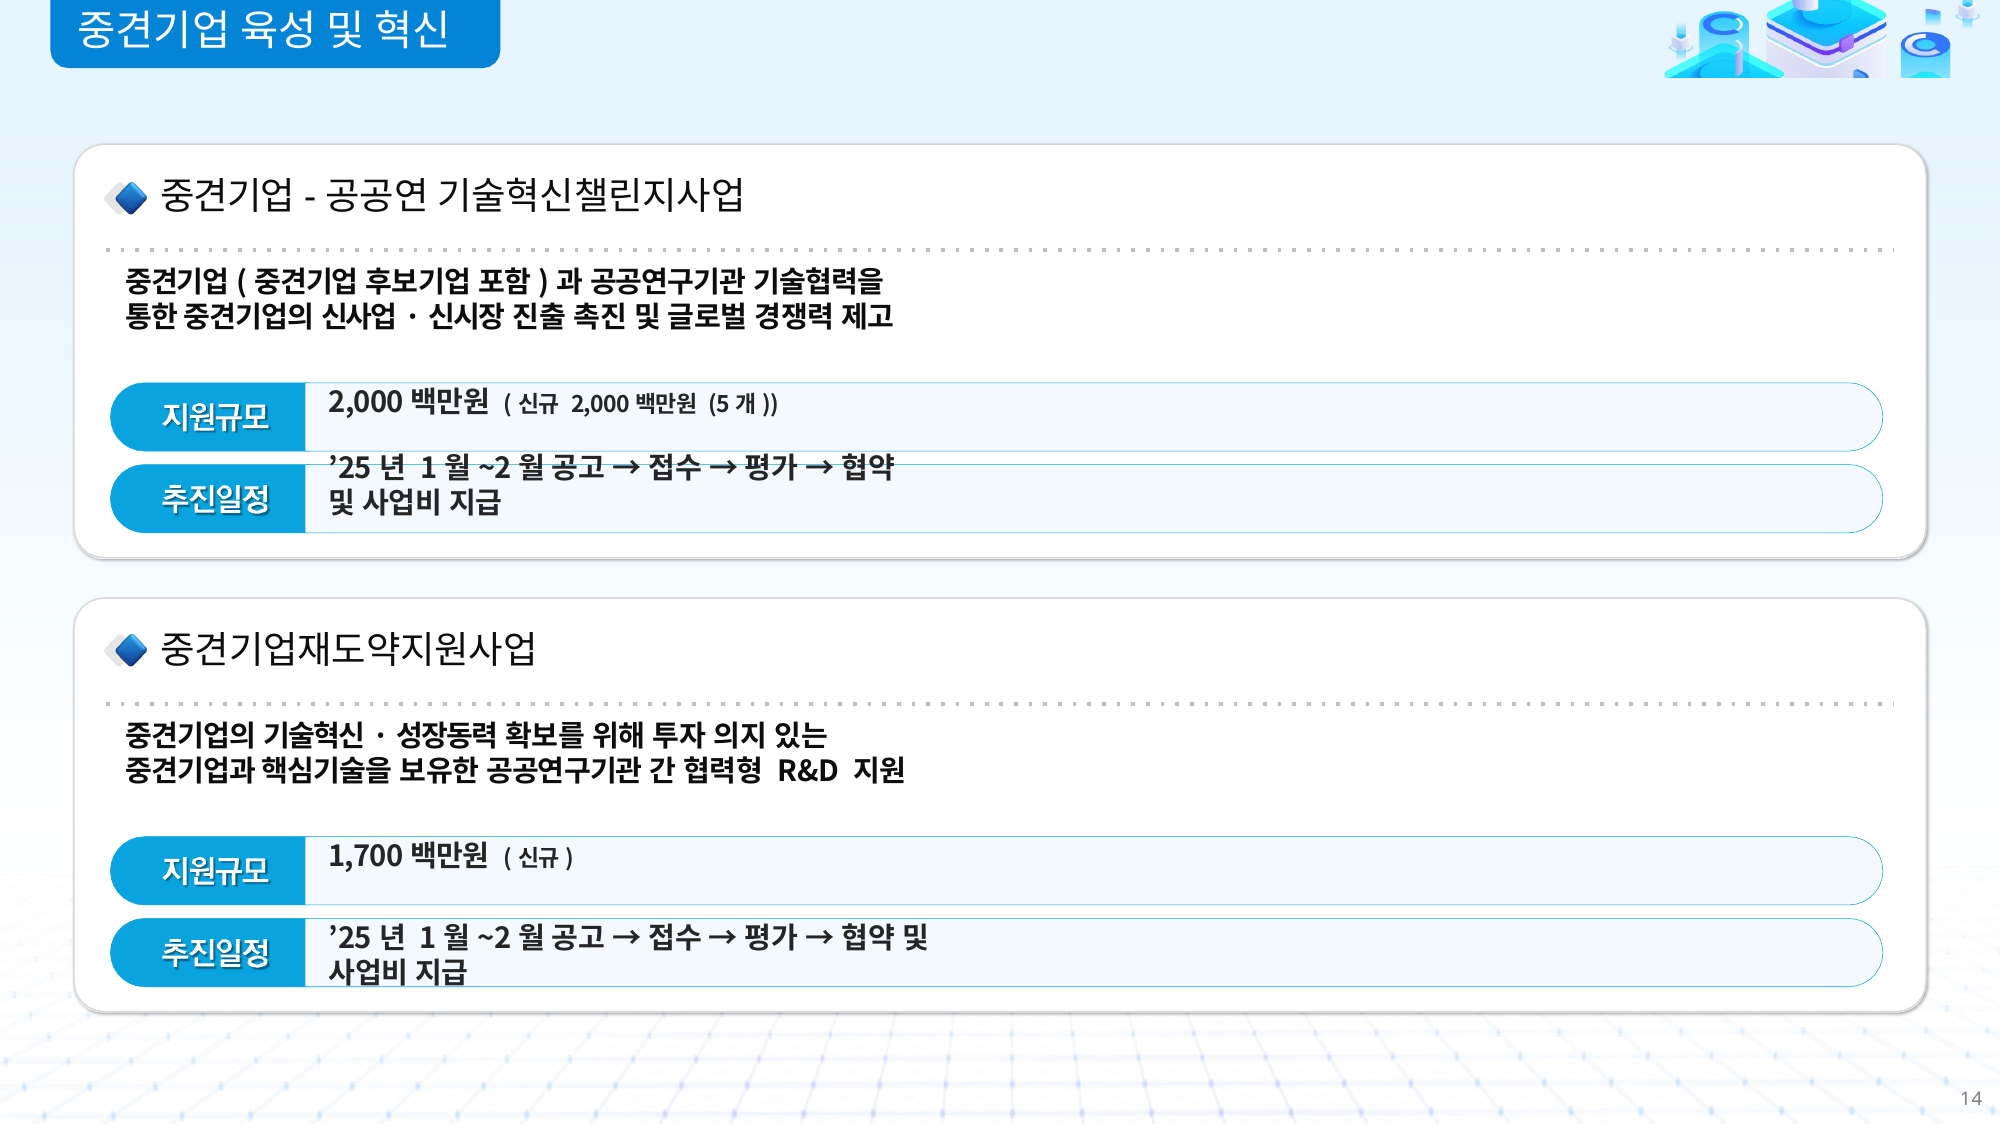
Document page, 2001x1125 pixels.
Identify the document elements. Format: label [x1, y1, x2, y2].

text_box [50, 0, 1894, 706]
text_box [69, 247, 1934, 1019]
text_box [0, 0, 2000, 1125]
